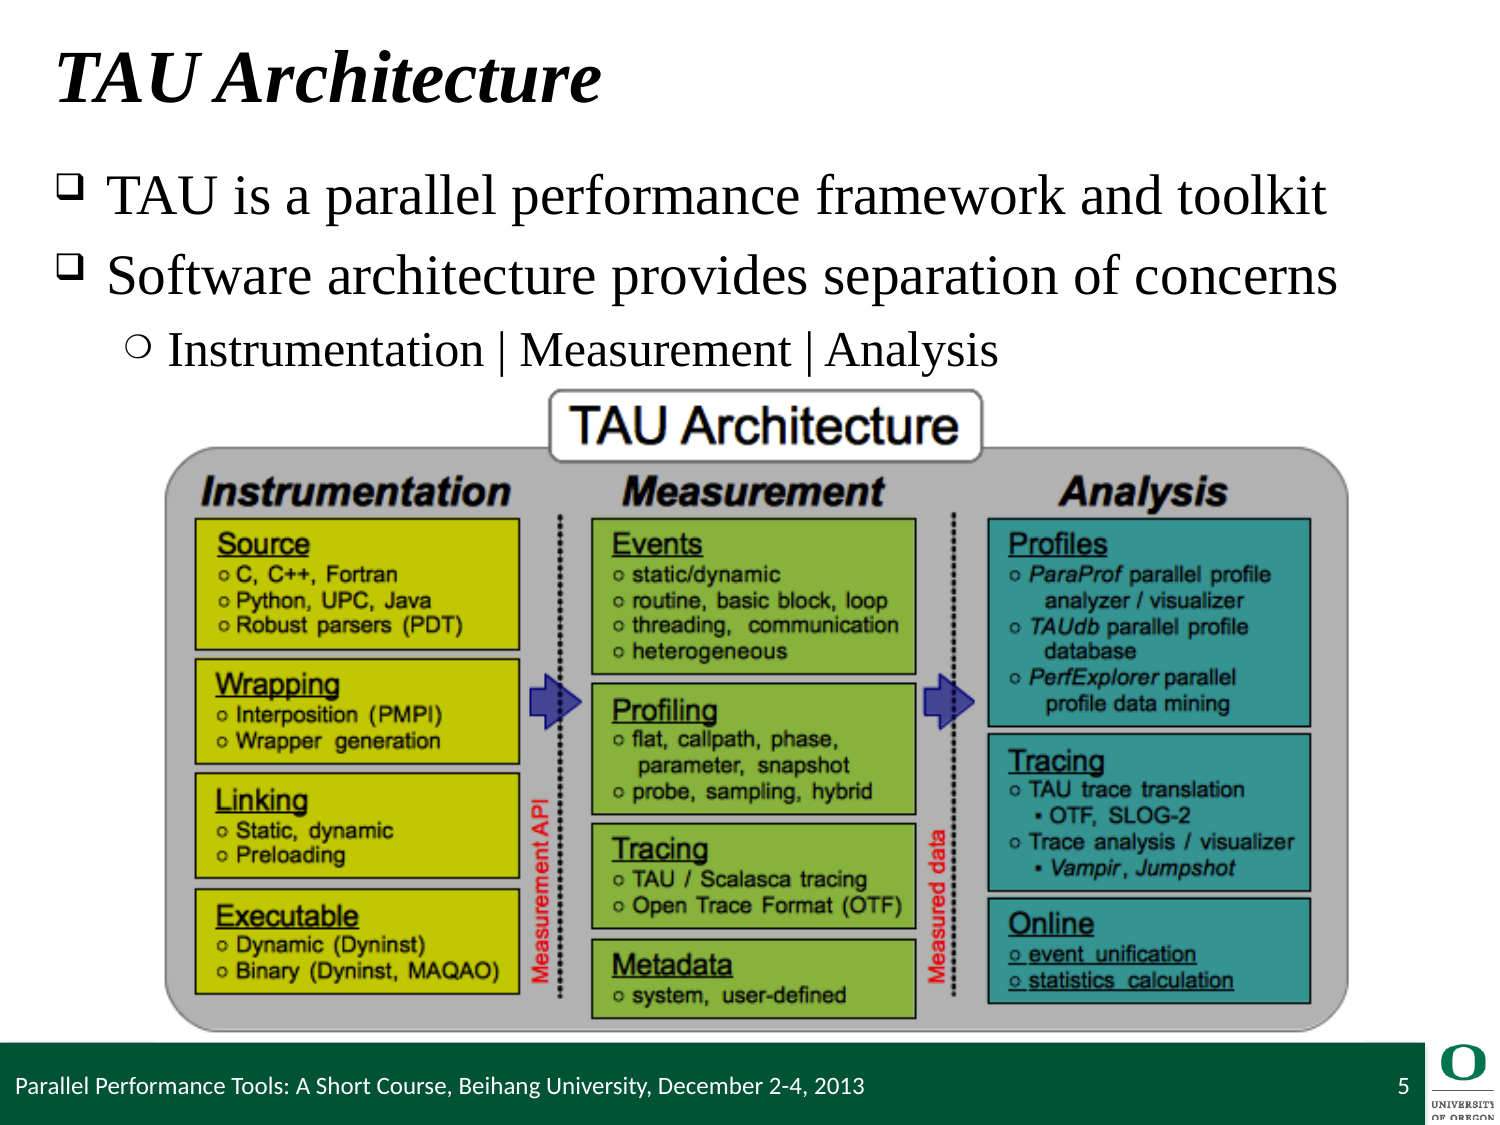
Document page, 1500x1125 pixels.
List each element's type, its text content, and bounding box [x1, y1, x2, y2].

title TAU Architecture [39, 0, 1500, 145]
footer Parallel Performance Tools: A Short Course, Beihang University, December 2-4, 2013 [0, 1044, 988, 1125]
list TAU is a parallel performance framework and toolkit Software architecture provides separation of concerns Instrumentation | Measurement | Analysis [39, 149, 1500, 388]
picture [153, 380, 1364, 1043]
slide_number 5 [1074, 1044, 1425, 1125]
